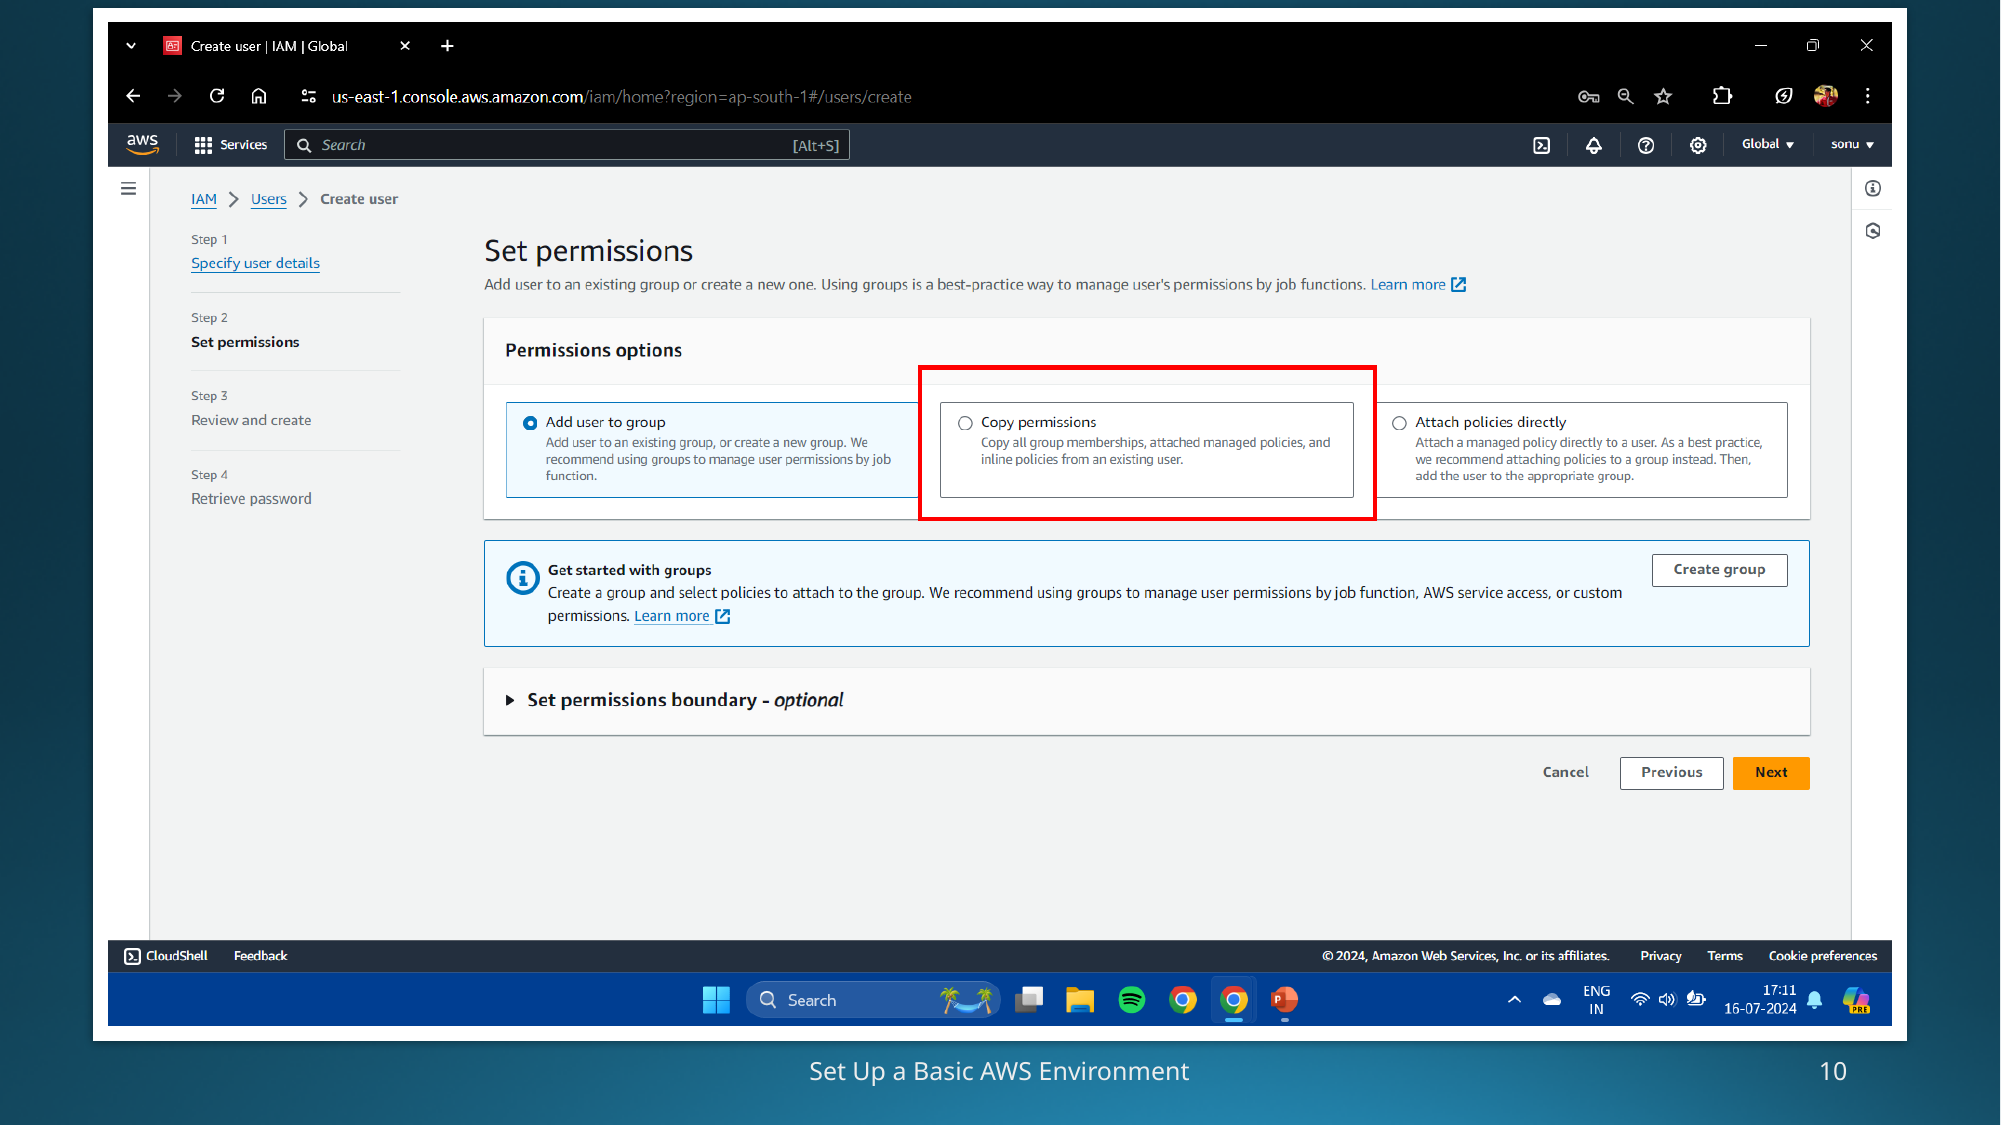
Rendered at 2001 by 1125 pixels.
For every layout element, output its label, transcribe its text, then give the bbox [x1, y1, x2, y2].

slide_number 10 [1412, 1049, 1863, 1103]
footer Set Up a Basic AWS Environment [662, 1049, 1338, 1103]
picture [0, 0, 2001, 1125]
